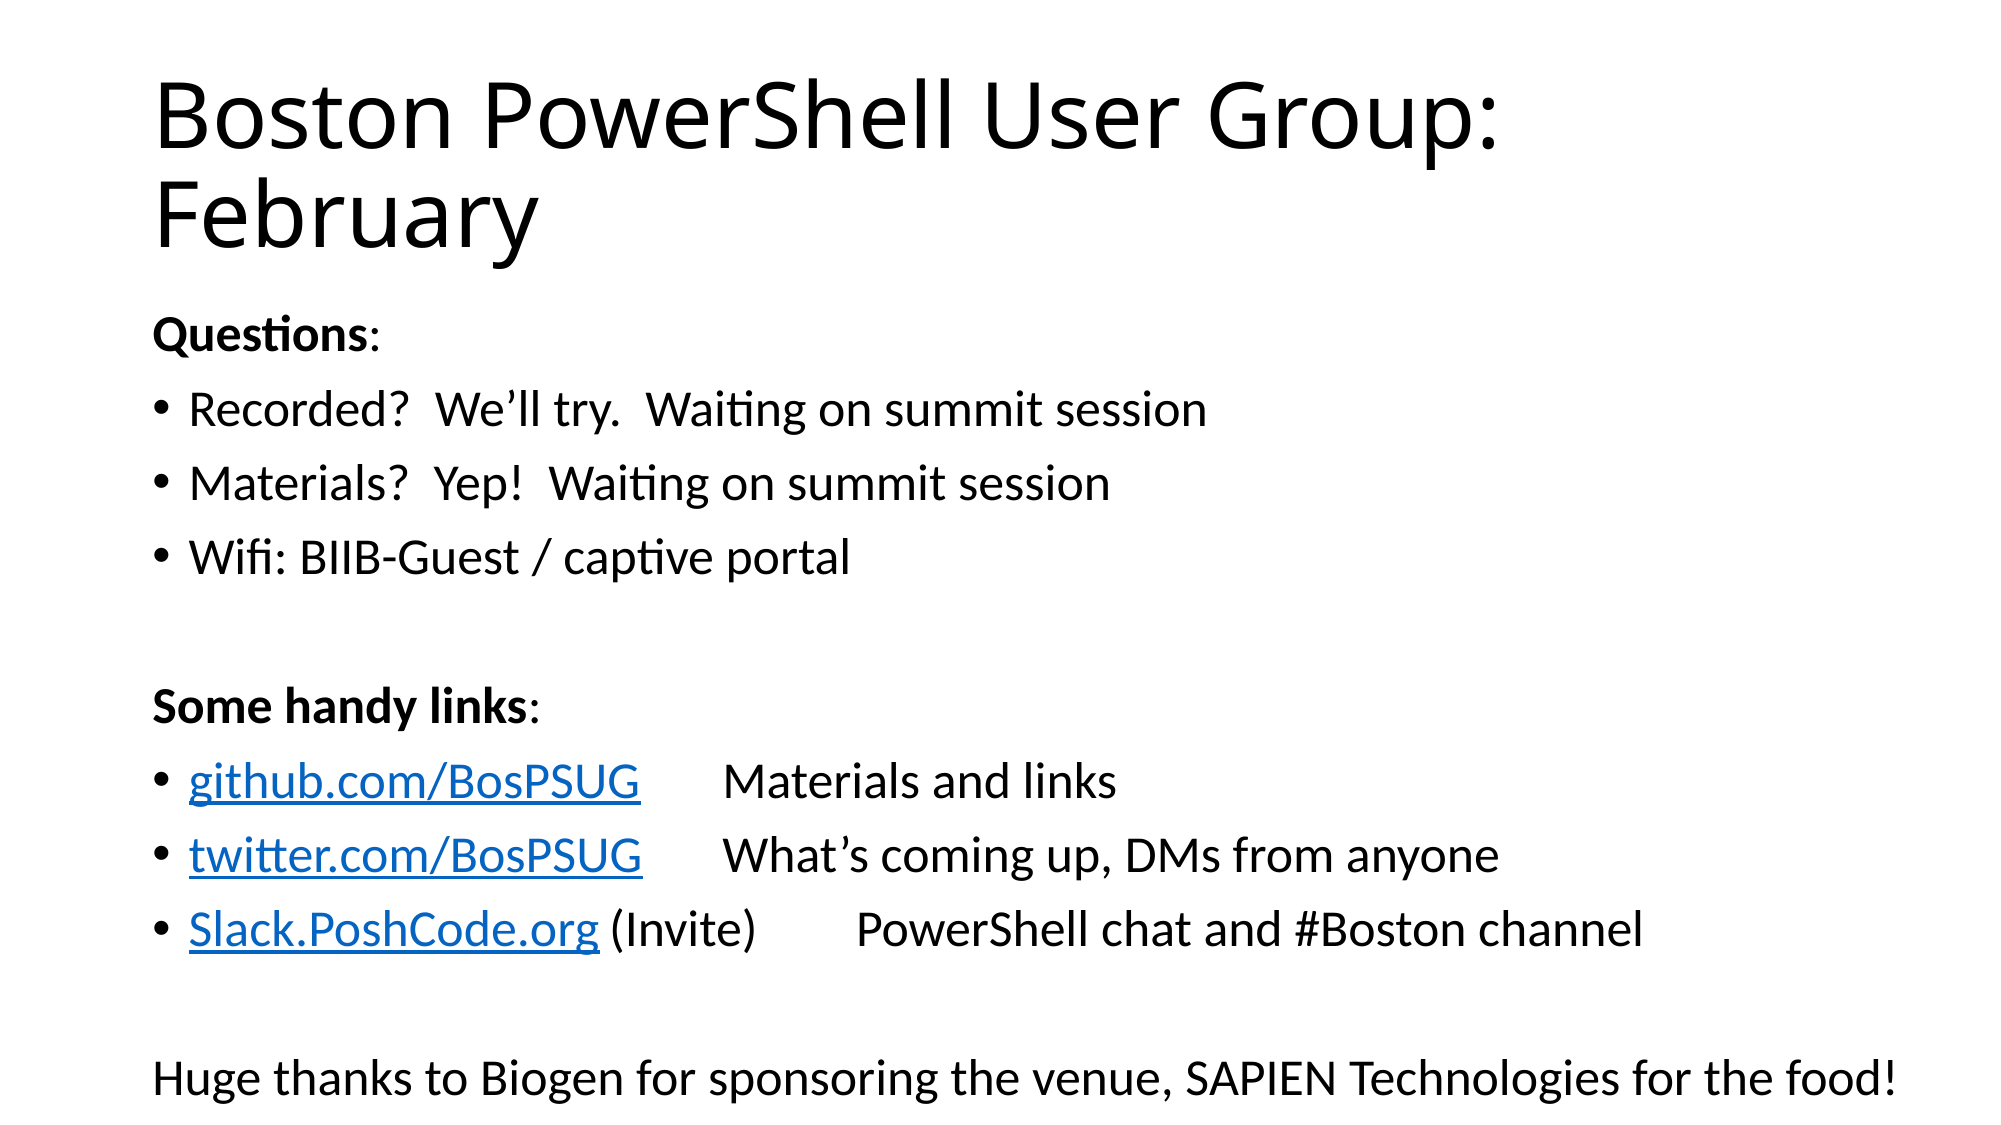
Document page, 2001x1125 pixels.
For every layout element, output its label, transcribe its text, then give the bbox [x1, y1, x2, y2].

list Questions: Recorded? We’ll try. Waiting on summit session Materials? Yep! Waiting on summit session Wifi: BIIB-Guest / captive portal Some handy links: github.com/BosPSUG Materials and links twitter.com/BosPSUG What’s coming up, DMs from anyone Slack.PoshCode.org (Invite) PowerShell chat and #Boston channel Huge thanks to Biogen for sponsoring the venue, SAPIEN Technologies for the food! [137, 299, 1947, 1125]
title Boston PowerShell User Group: February [137, 59, 1863, 278]
